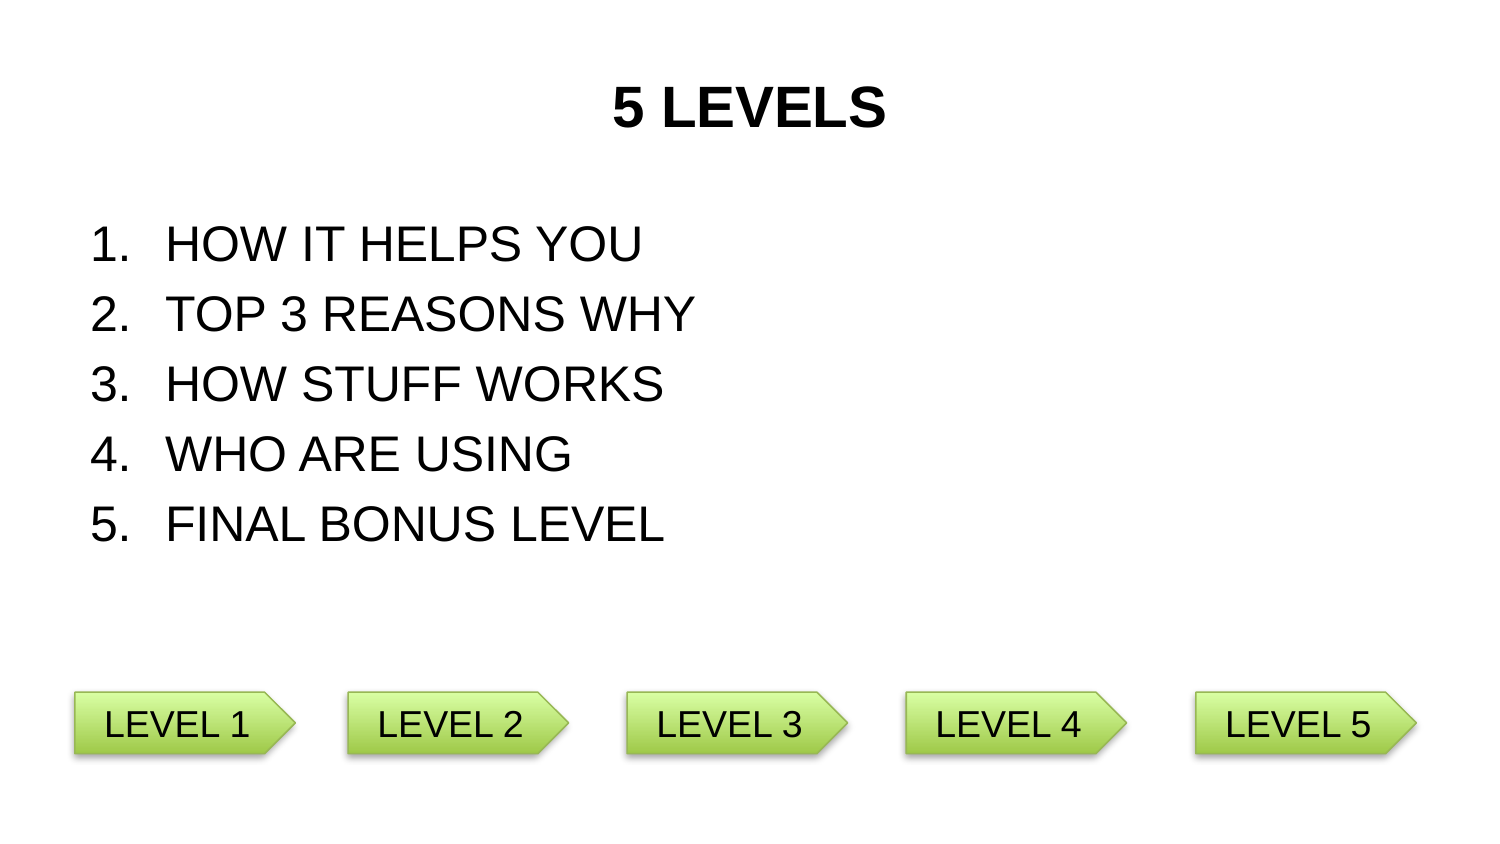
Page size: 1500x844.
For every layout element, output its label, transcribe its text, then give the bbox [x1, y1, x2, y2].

list HOW IT HELPS YOU TOP 3 REASONS WHY HOW STUFF WORKS WHO ARE USING FINAL BONUS LEVEL [75, 175, 1425, 701]
title 5 LEVELS [75, 33, 1425, 175]
